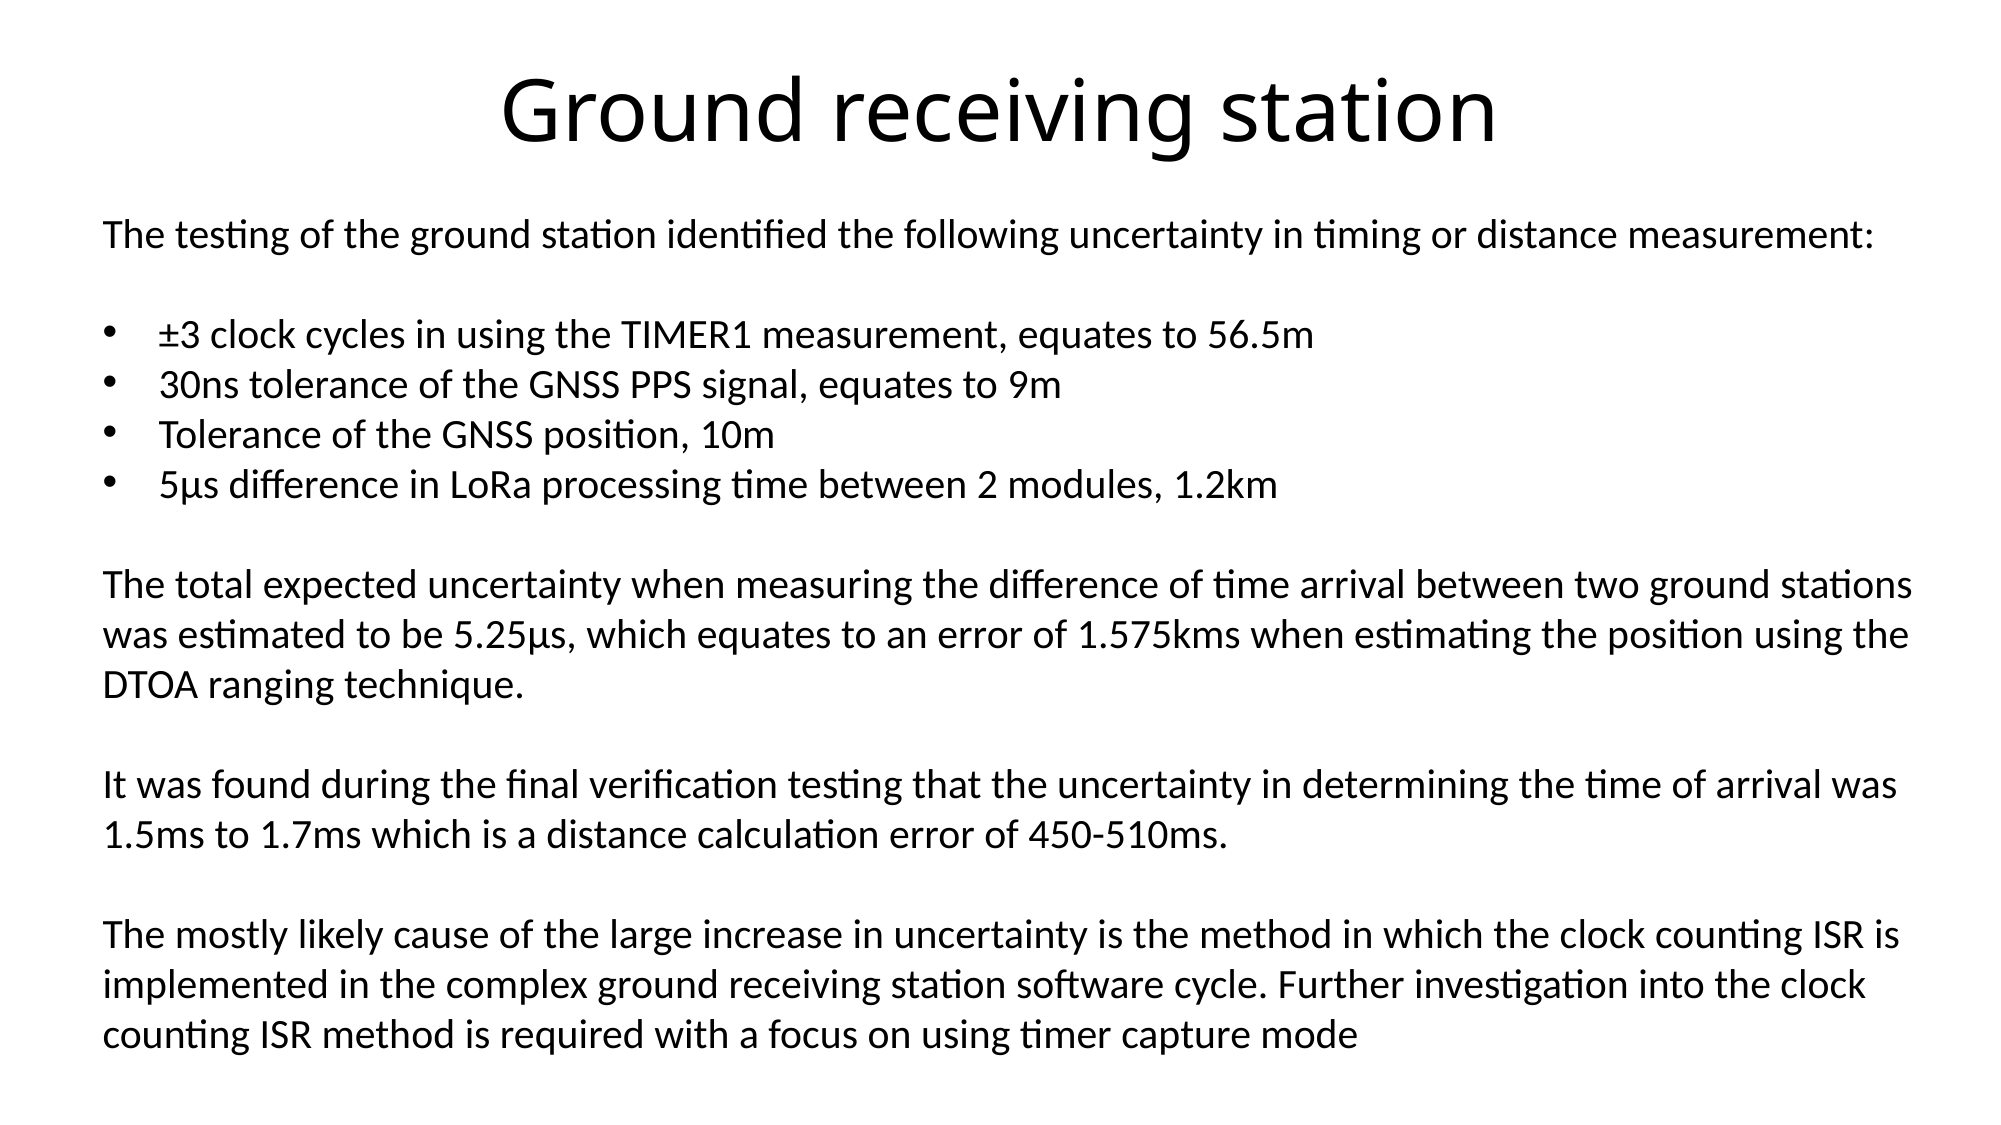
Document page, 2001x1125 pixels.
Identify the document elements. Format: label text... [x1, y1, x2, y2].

text_box The testing of the ground station identified the following uncertainty in timing or distance measurement: ±3 clock cycles in using the TIMER1 measurement, equates to 56.5m 30ns tolerance of the GNSS PPS signal, equates to 9m Tolerance of the GNSS position, 10m 5µs difference in LoRa processing time between 2 modules, 1.2km The total expected uncertainty when measuring the difference of time arrival between two ground stations was estimated to be 5.25µs, which equates to an error of 1.575kms when estimating the position using the DTOA ranging technique. It was found during the final verification testing that the uncertainty in determining the time of arrival was 1.5ms to 1.7ms which is a distance calculation error of 450-510ms. The mostly likely cause of the large increase in uncertainty is the method in which the clock counting ISR is implemented in the complex ground receiving station software cycle. Further investigation into the clock counting ISR method is required with a focus on using timer capture mode [87, 199, 1947, 1065]
title Ground receiving station [137, 59, 1863, 169]
